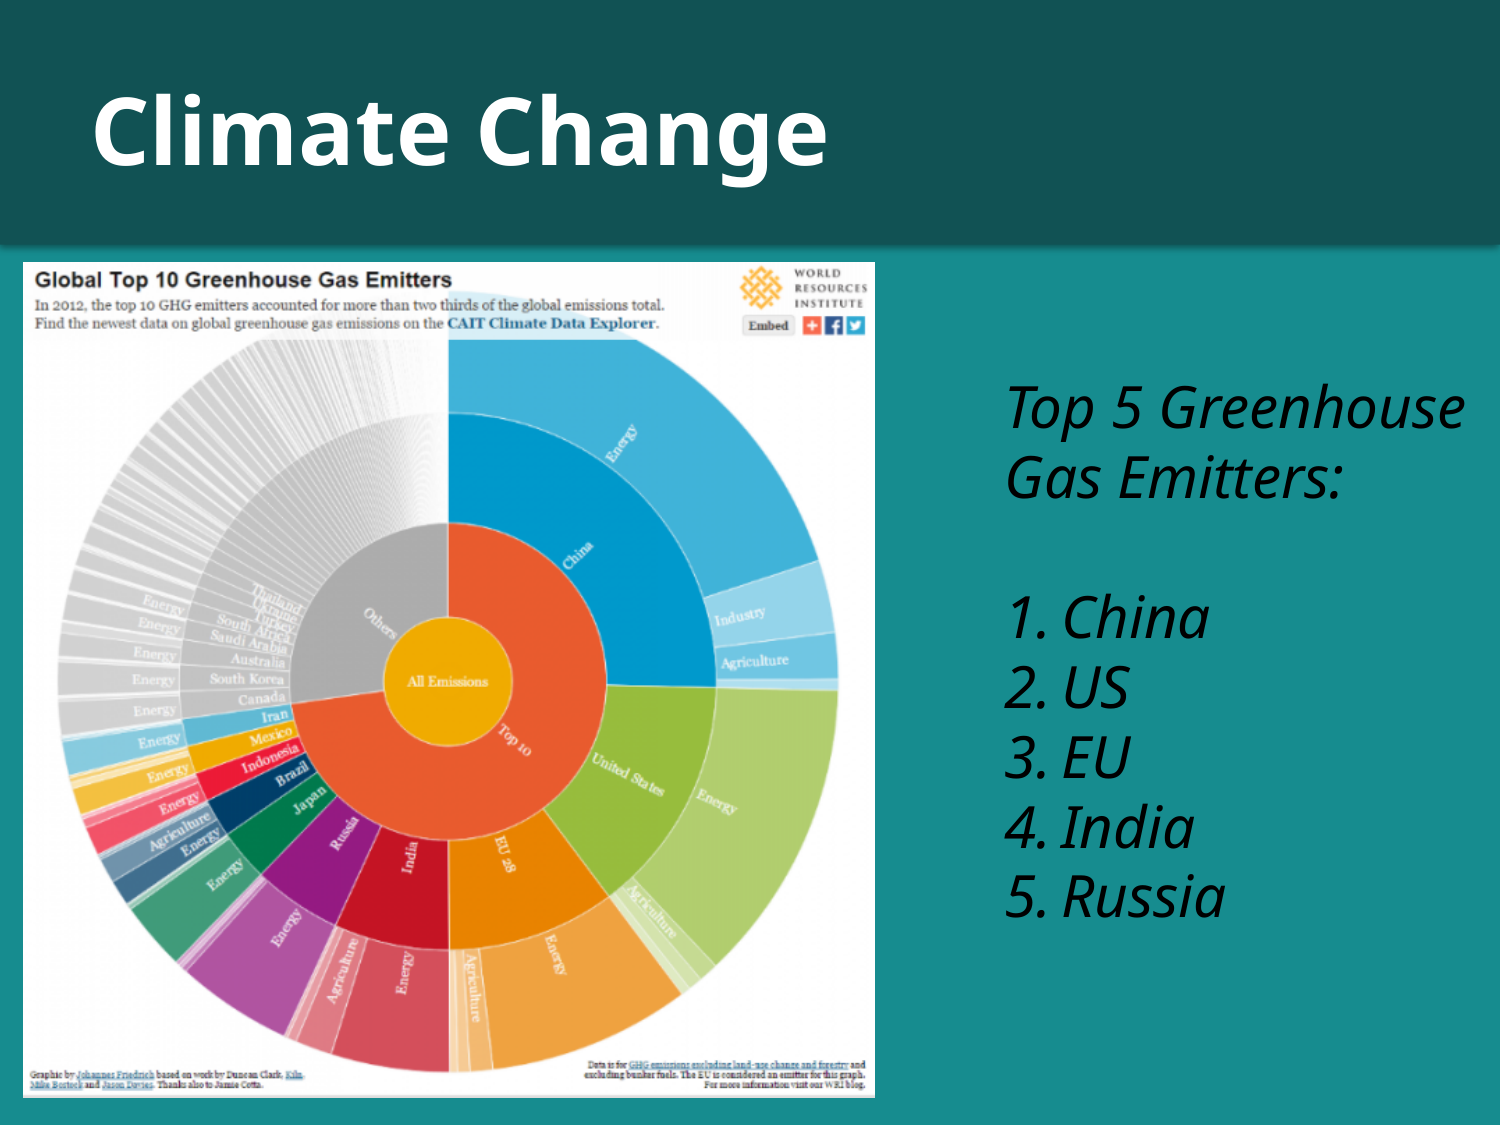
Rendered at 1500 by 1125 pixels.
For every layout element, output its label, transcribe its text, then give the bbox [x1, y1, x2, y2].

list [23, 262, 875, 1098]
text_box Top 5 Greenhouse Gas Emitters: China US EU India Russia [990, 362, 1488, 937]
title Climate Change [75, 25, 1425, 231]
